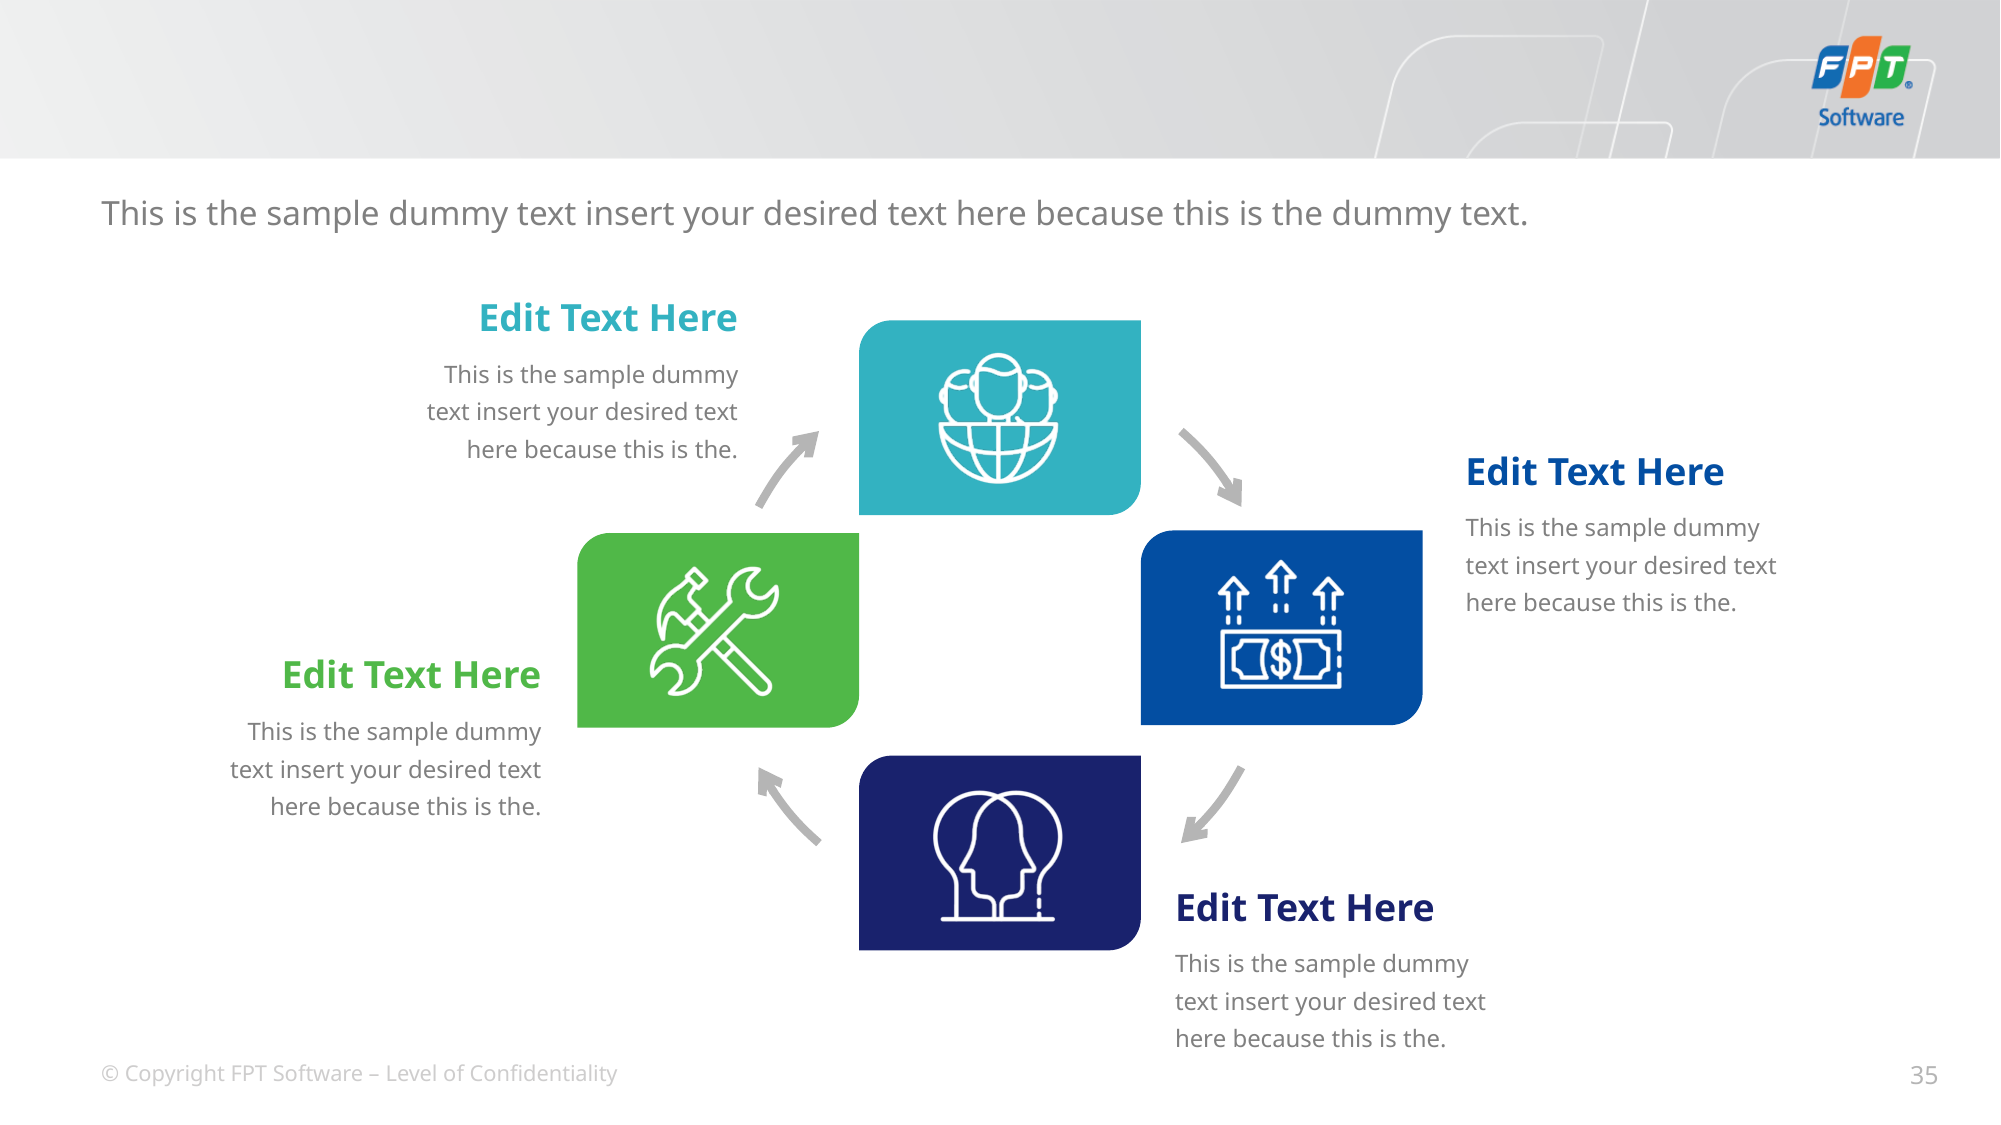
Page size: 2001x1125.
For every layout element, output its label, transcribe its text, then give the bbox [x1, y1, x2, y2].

picture [642, 560, 785, 703]
picture [1209, 553, 1352, 696]
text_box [1450, 439, 1846, 622]
picture [0, 0, 2000, 159]
text_box [758, 767, 820, 844]
text_box [758, 431, 819, 508]
picture [927, 784, 1070, 927]
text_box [1160, 875, 1555, 1058]
text_box [858, 319, 1142, 517]
text_box [858, 754, 1142, 952]
text_box [1180, 430, 1242, 507]
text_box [358, 285, 754, 469]
text_box [1139, 529, 1424, 727]
slide_number 35 [1855, 1052, 1954, 1094]
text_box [162, 643, 557, 826]
picture [928, 347, 1072, 490]
text_box [1180, 766, 1242, 844]
text_box This is the sample dummy text insert your desired text here because this is the dummy text. [86, 185, 1985, 229]
text_box [576, 531, 861, 729]
